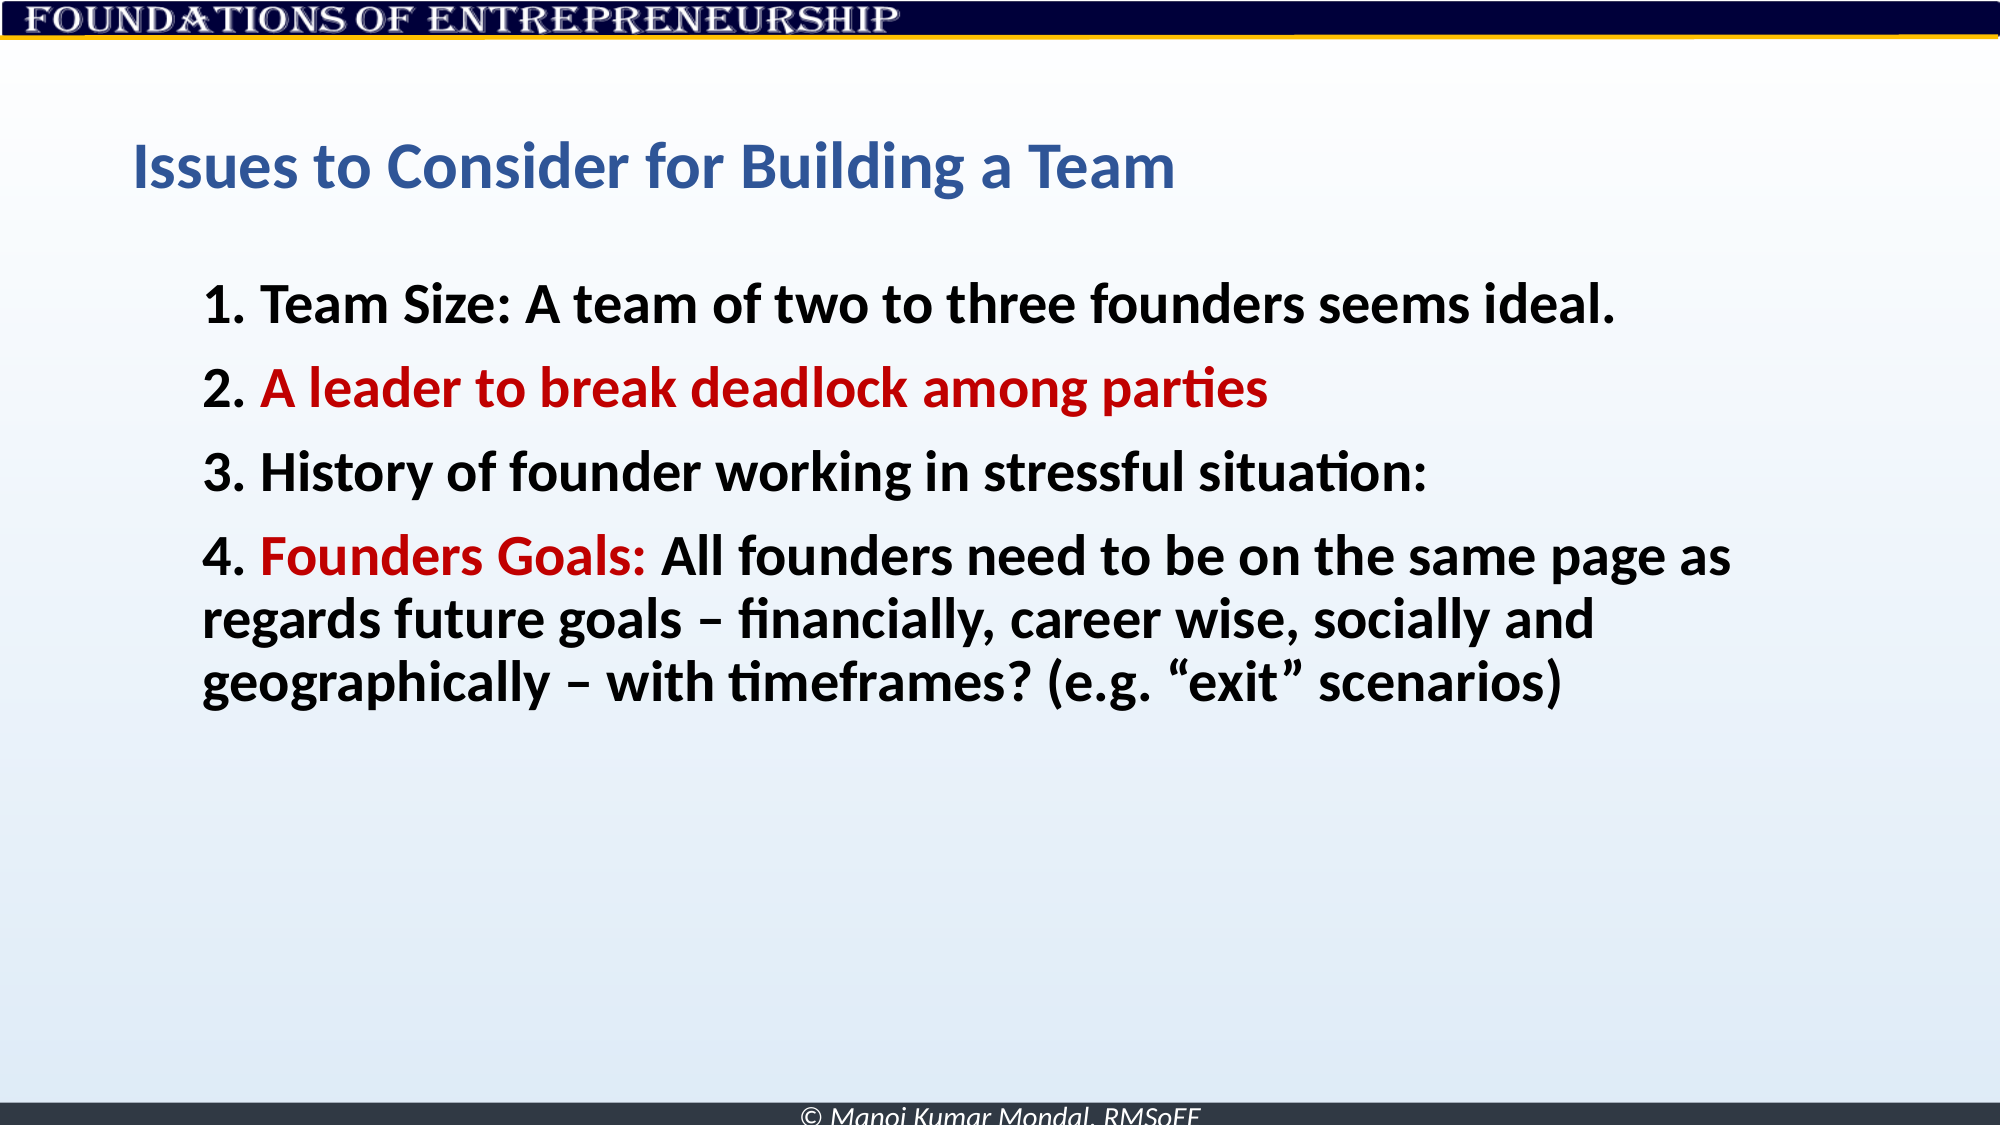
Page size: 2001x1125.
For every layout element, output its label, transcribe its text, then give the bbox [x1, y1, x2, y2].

picture [0, 0, 2000, 42]
list 1. Team Size: A team of two to three founders seems ideal. 2. A leader to break deadlock among parties 3. History of founder working in stressful situation: 4. Founders Goals: All founders need to be on the same page as regards future goals – financially, career wise, socially and geographically – with timeframes? (e.g. “exit” scenarios) [187, 265, 1774, 830]
title Issues to Consider for Building a Team [117, 127, 1910, 208]
